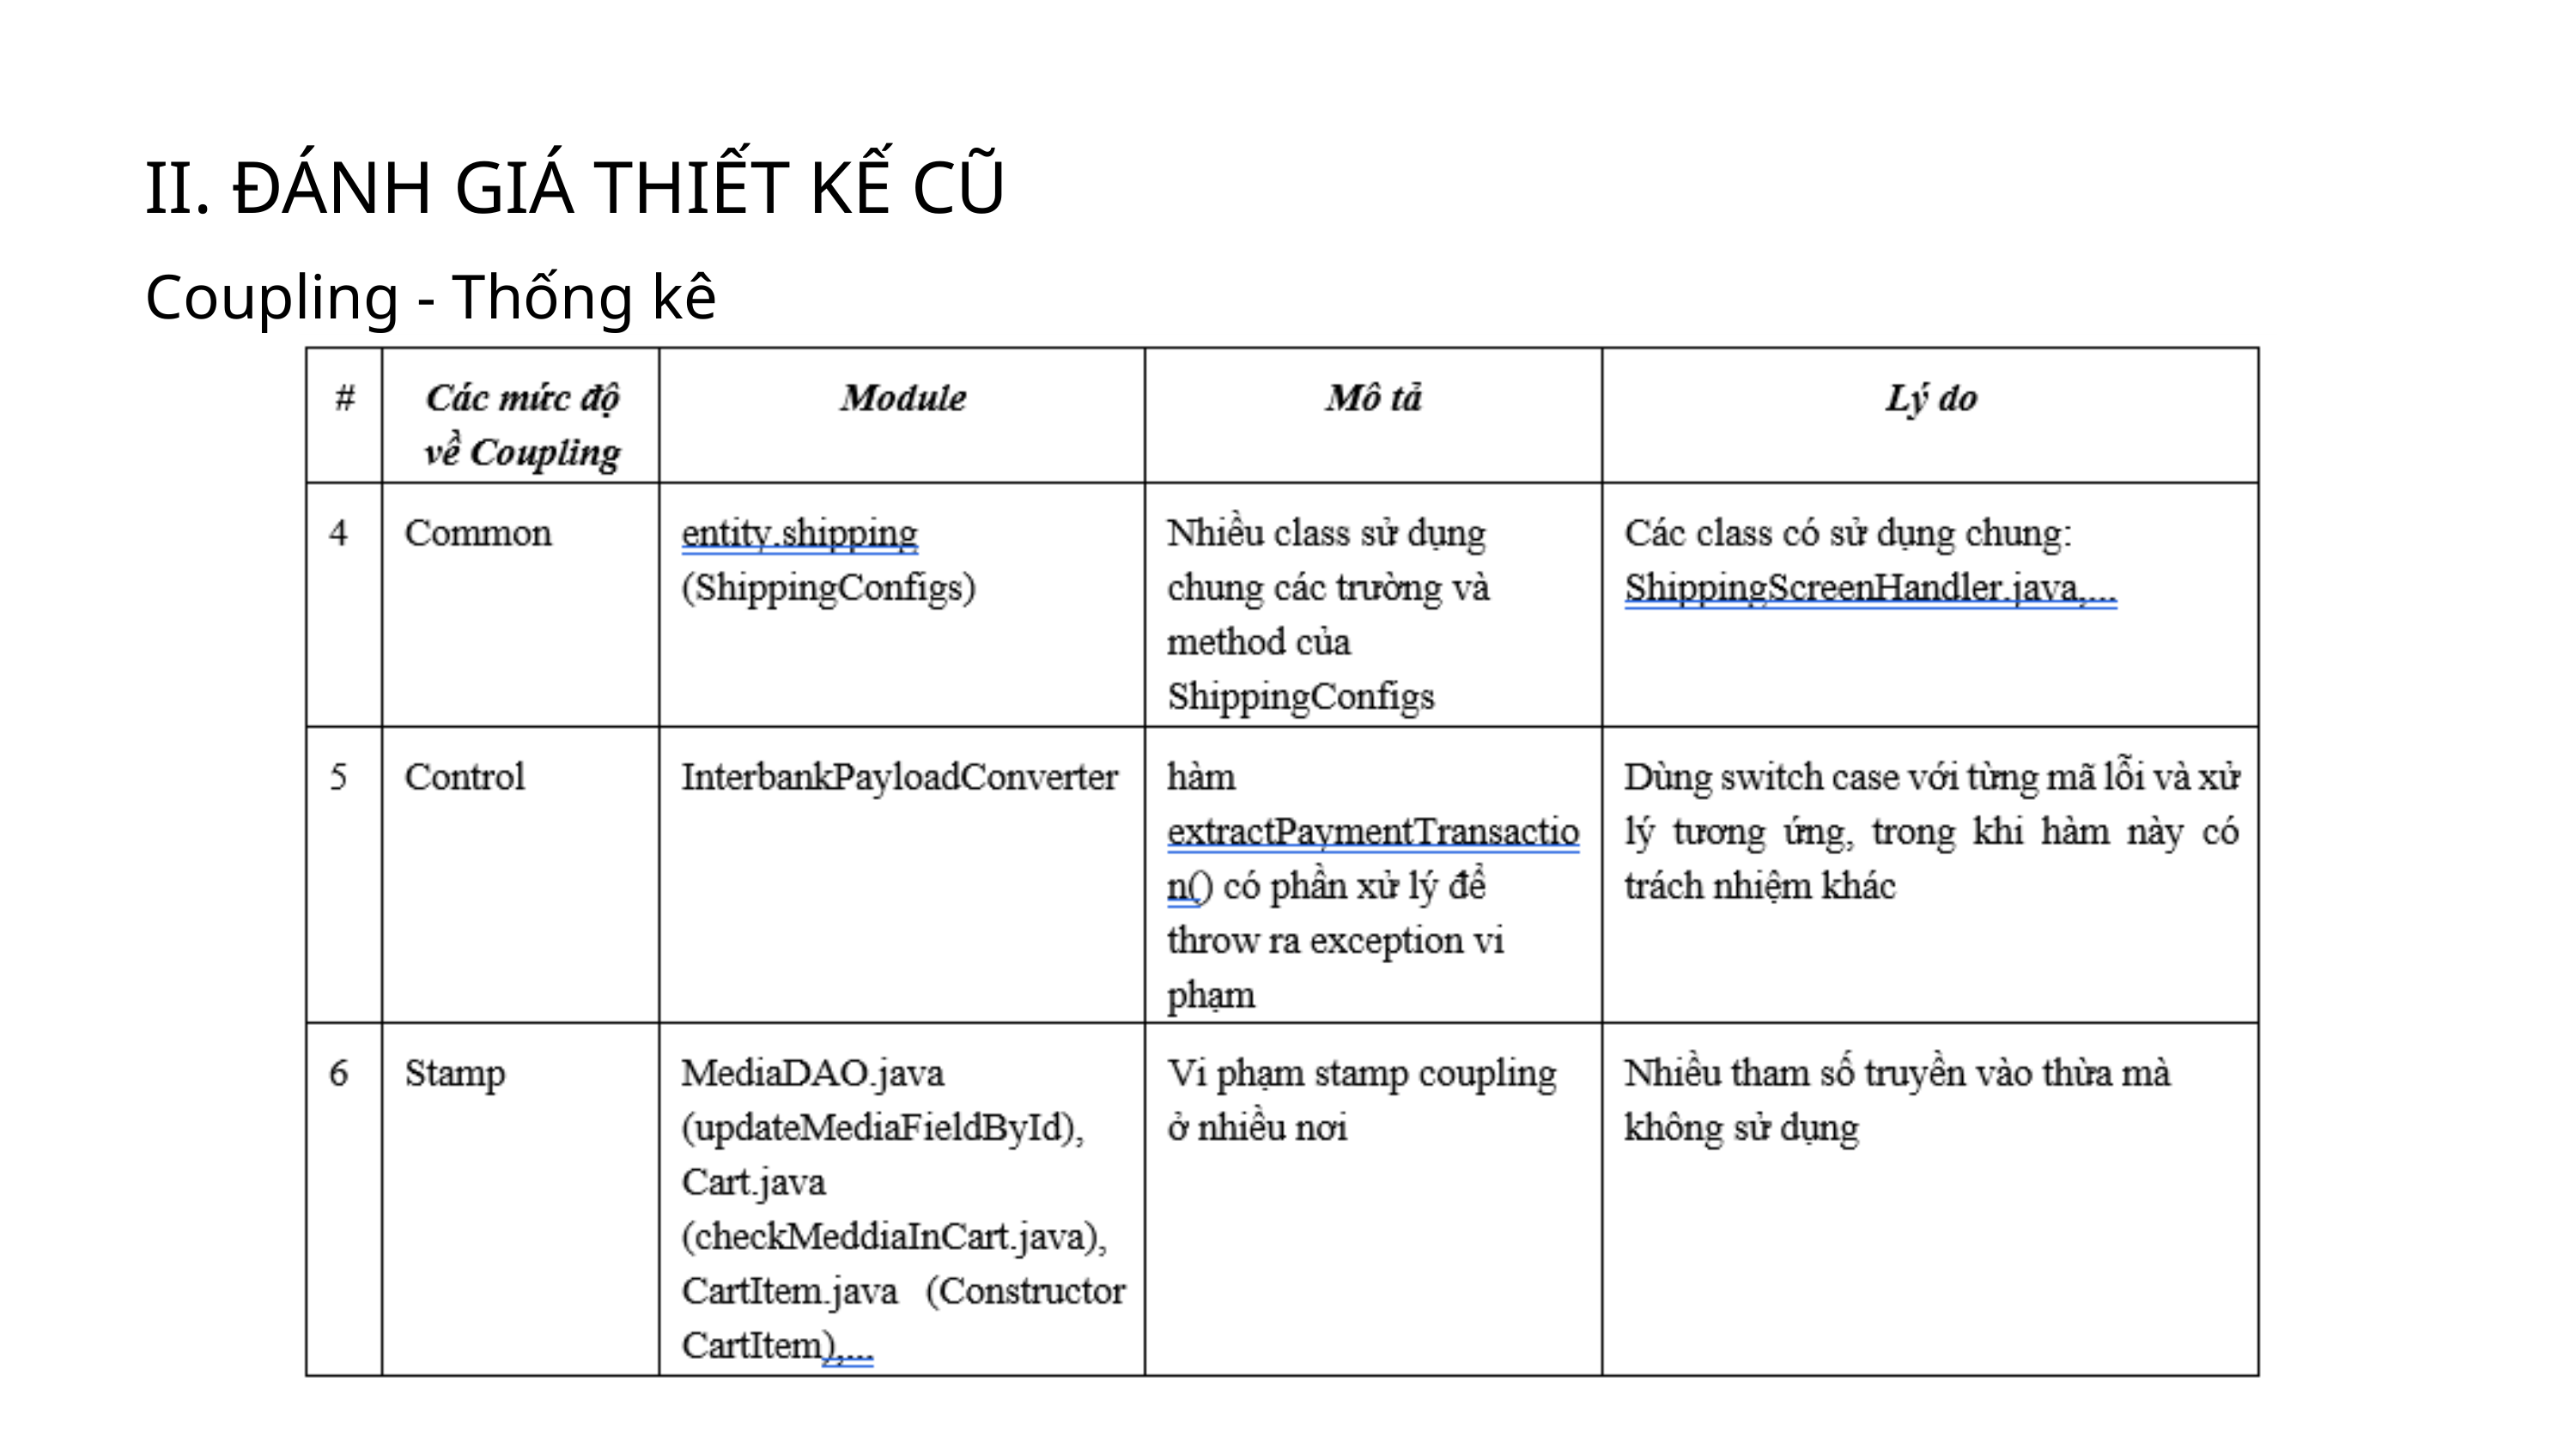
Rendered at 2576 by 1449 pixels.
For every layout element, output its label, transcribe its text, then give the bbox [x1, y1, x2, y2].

text_box [299, 416, 2277, 1387]
text_box II. ĐÁNH GIÁ THIẾT KẾ CŨ [144, 159, 1739, 228]
text_box Coupling - Thống kê [144, 246, 2390, 416]
